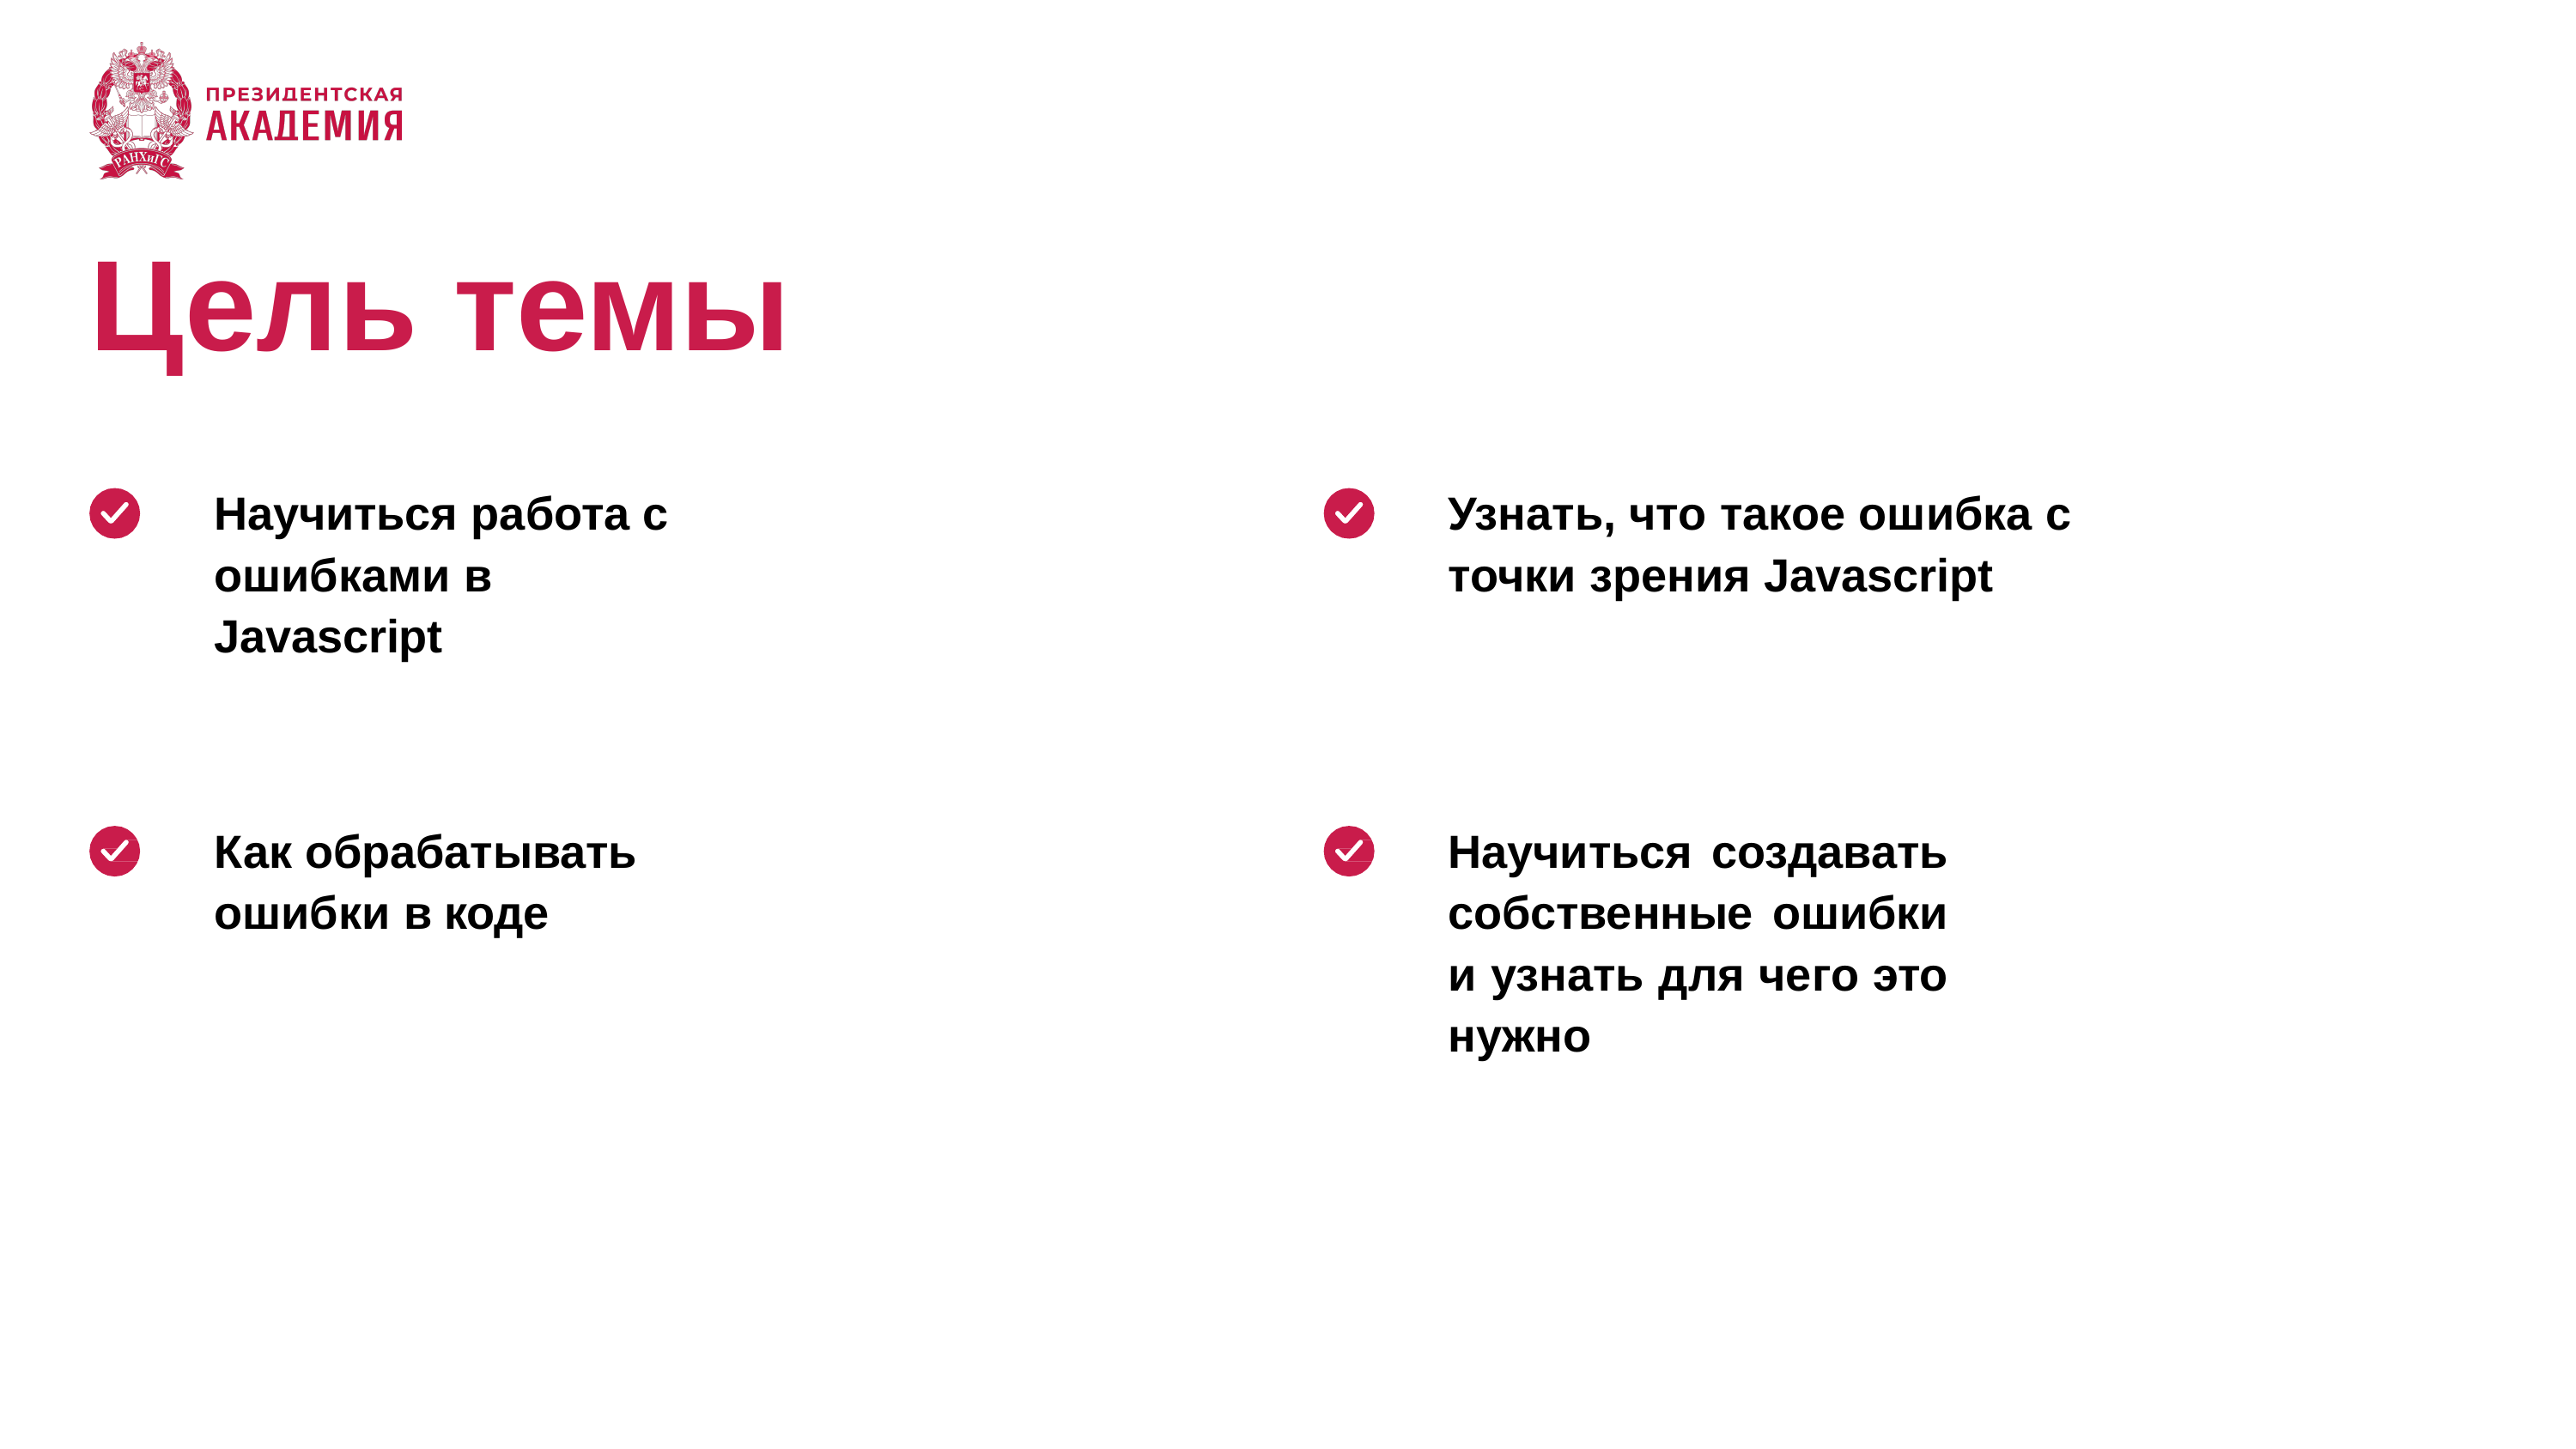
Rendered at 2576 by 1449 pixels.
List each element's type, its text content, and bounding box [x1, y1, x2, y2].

text_box [1323, 826, 1375, 877]
text_box Научиться работа с ошибками в Javascript [212, 476, 673, 663]
title Цель темы [88, 220, 2367, 464]
text_box [1323, 488, 1375, 539]
text_box Научиться создавать собственные ошибки и узнать для чего это нужно [1446, 814, 1948, 1062]
text_box Как обрабатывать ошибки в коде [212, 814, 646, 939]
text_box [89, 488, 141, 539]
text_box Узнать, что такое ошибка с точки зрения Javascript [1446, 476, 2076, 602]
picture [89, 42, 402, 179]
text_box [89, 826, 141, 877]
